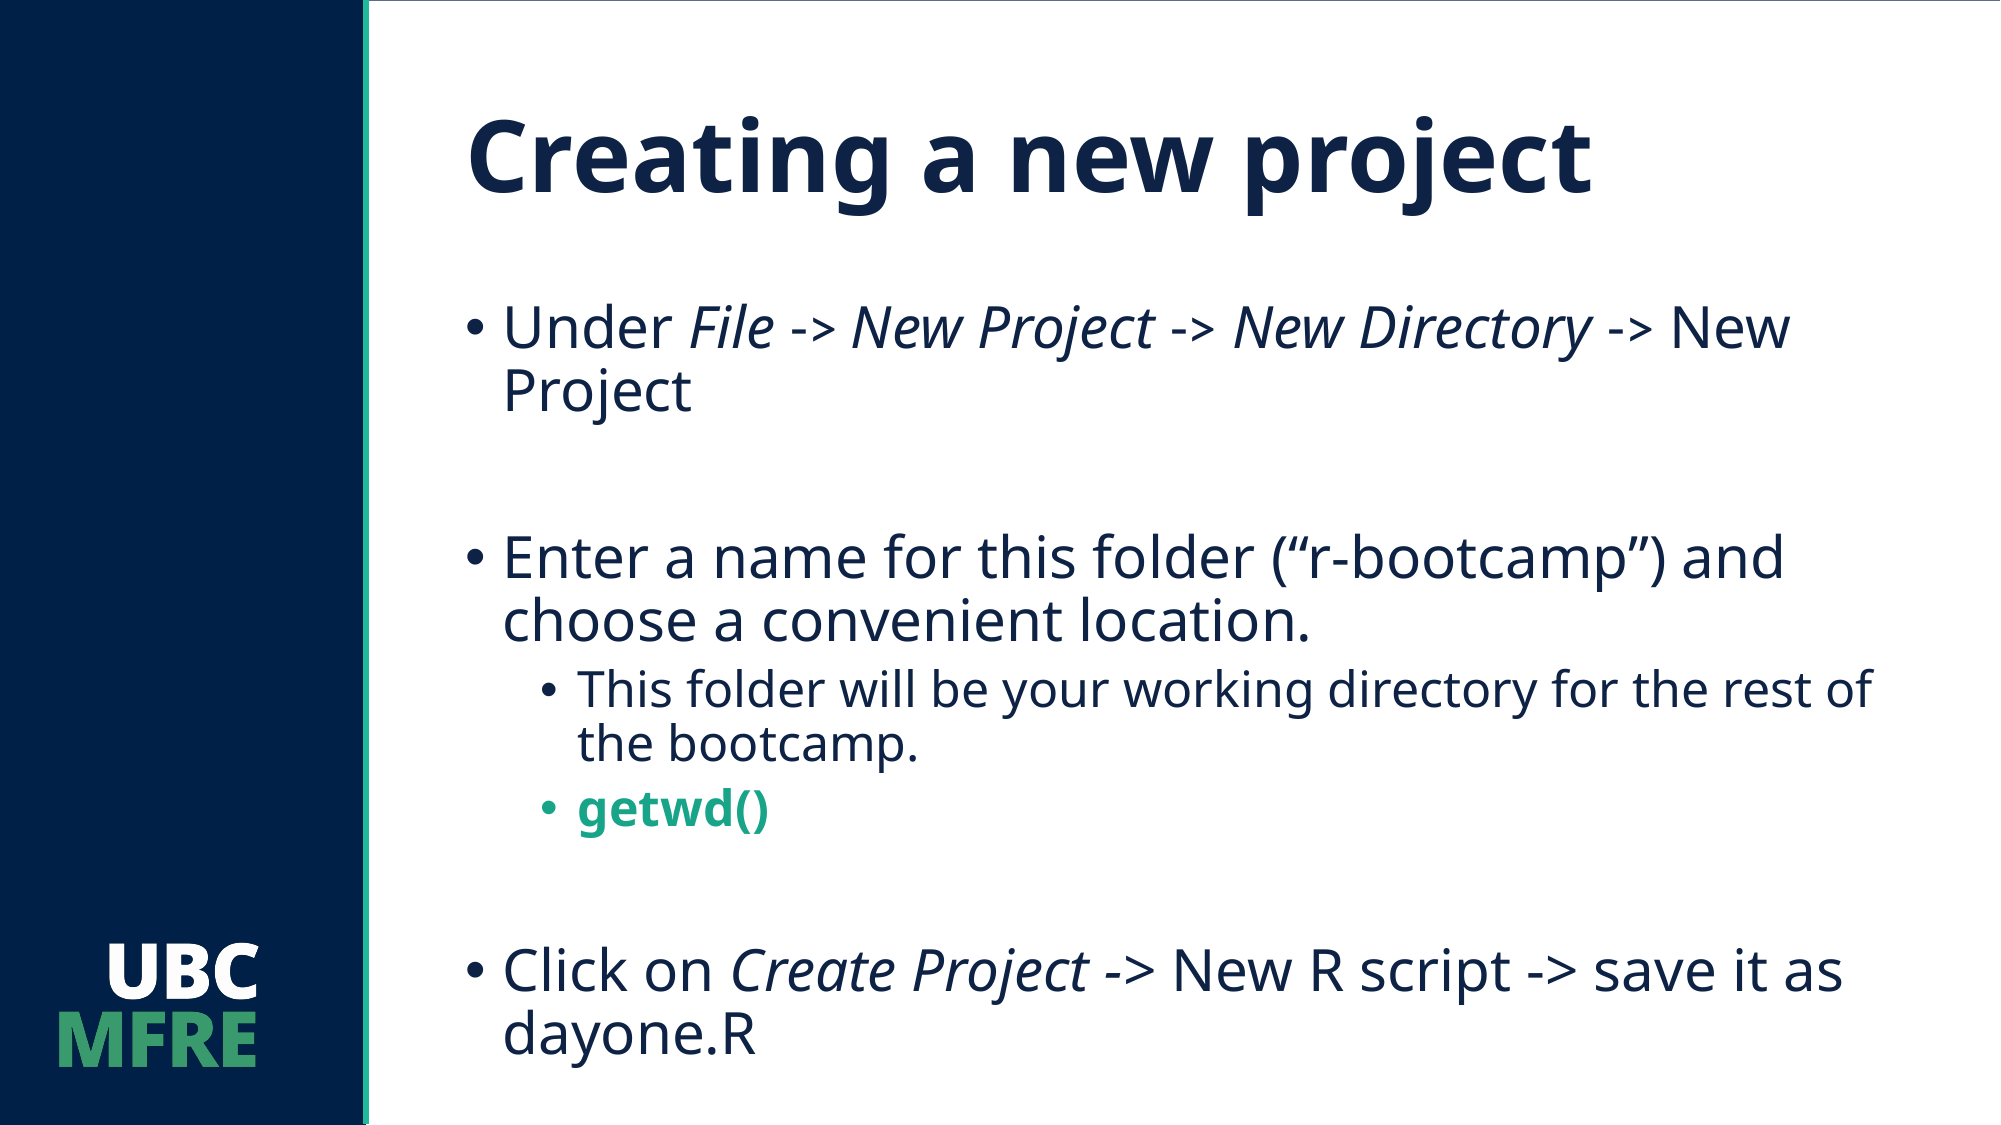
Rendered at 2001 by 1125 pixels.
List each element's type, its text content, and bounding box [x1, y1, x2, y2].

list Under File -> New Project -> New Directory -> New Project Enter a name for this folder (“r-bootcamp”) and choose a convenient location. This folder will be your working directory for the rest of the bootcamp. getwd() Click on Create Project -> New R script -> save it as dayone.R [450, 290, 1943, 1083]
picture [37, 928, 279, 1083]
title Creating a new project [450, 50, 1943, 269]
